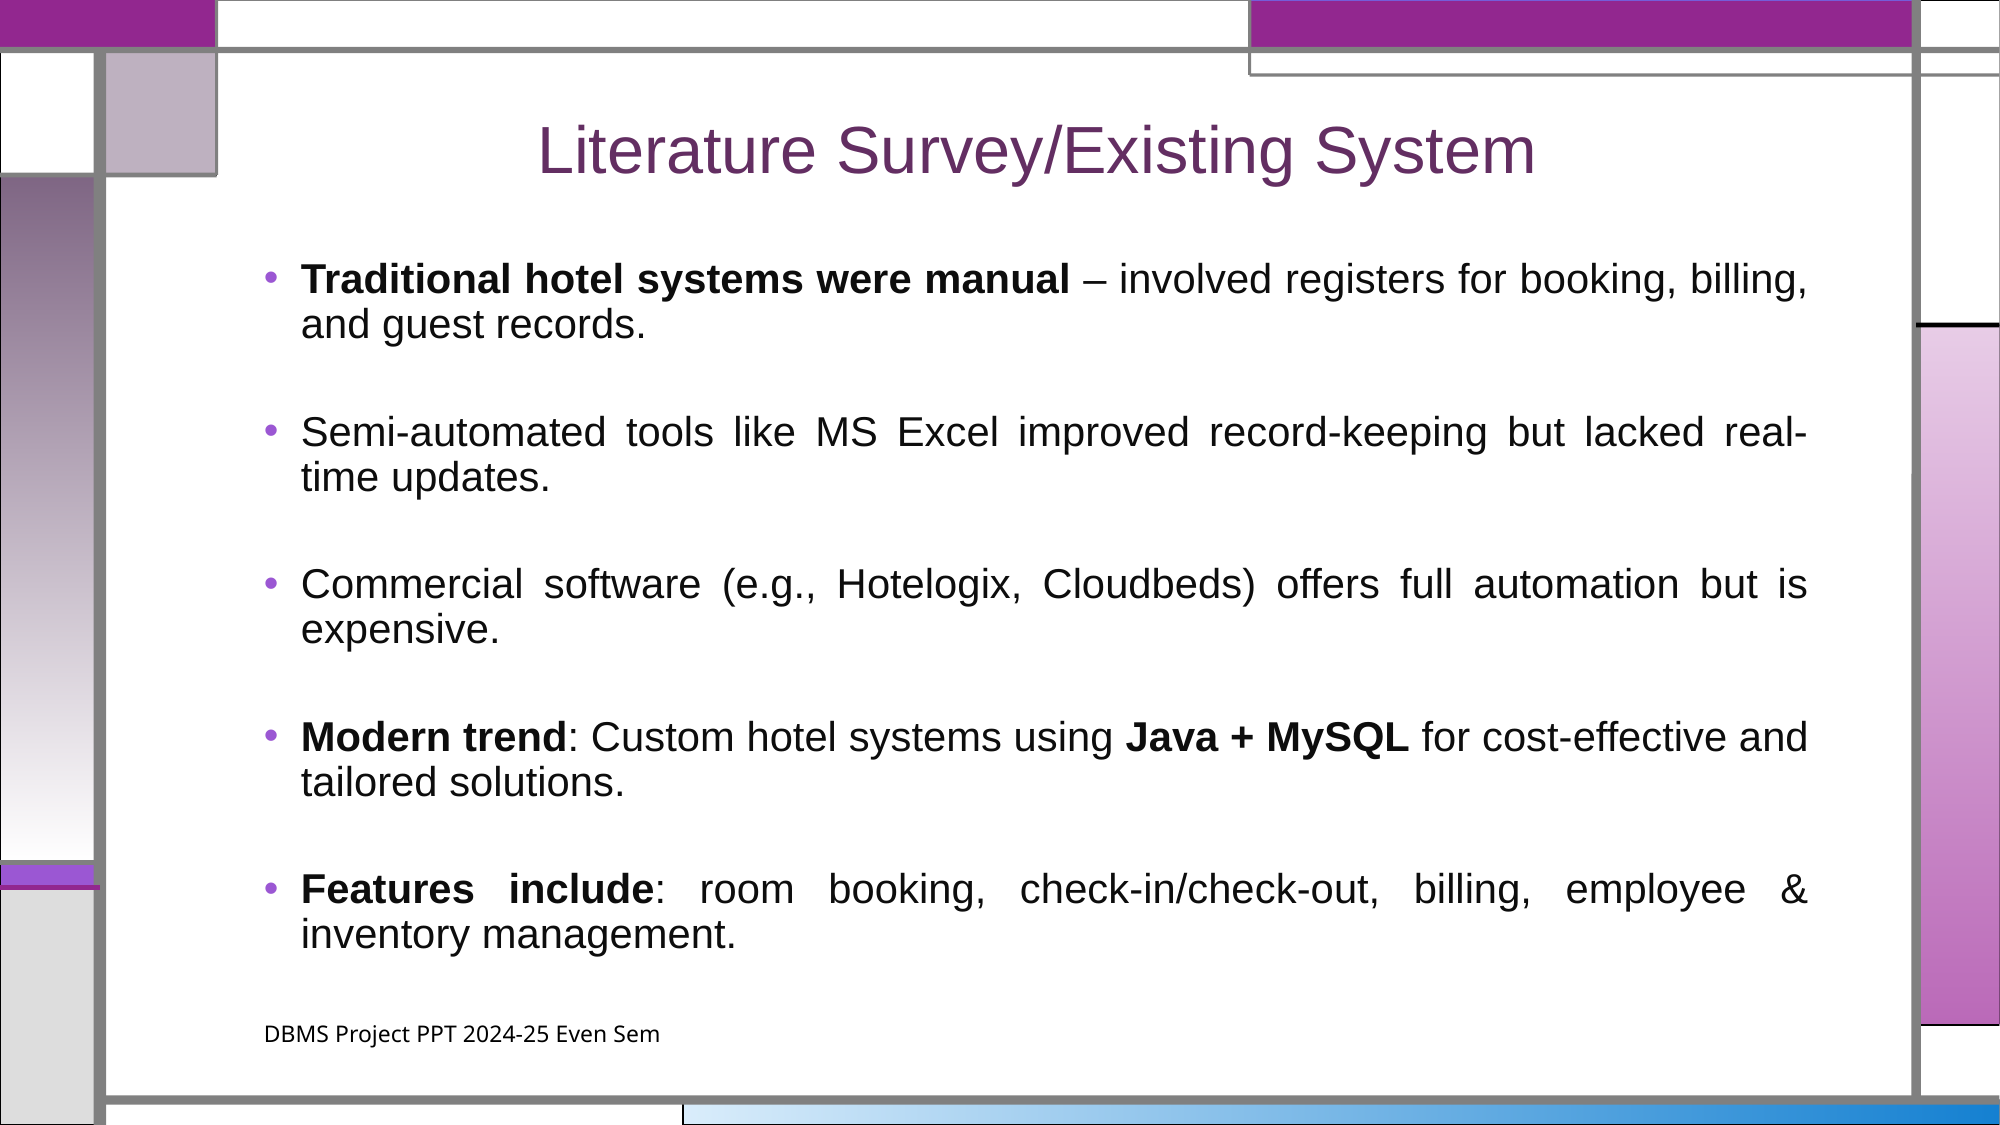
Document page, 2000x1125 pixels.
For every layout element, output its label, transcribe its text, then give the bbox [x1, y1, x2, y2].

footer DBMS Project PPT 2024-25 Even Sem [249, 1012, 1375, 1058]
list Traditional hotel systems were manual – involved registers for booking, billing, and guest records. Semi-automated tools like MS Excel improved record-keeping but lacked real-time updates. Commercial software (e.g., Hotelogix, Cloudbeds) offers full automation but is expensive. Modern trend: Custom hotel systems using Java + MySQL for cost-effective and tailored solutions. Features include: room booking, check-in/check-out, billing, employee & inventory management. [249, 249, 1824, 975]
title Literature Survey/Existing System [249, 87, 1825, 275]
